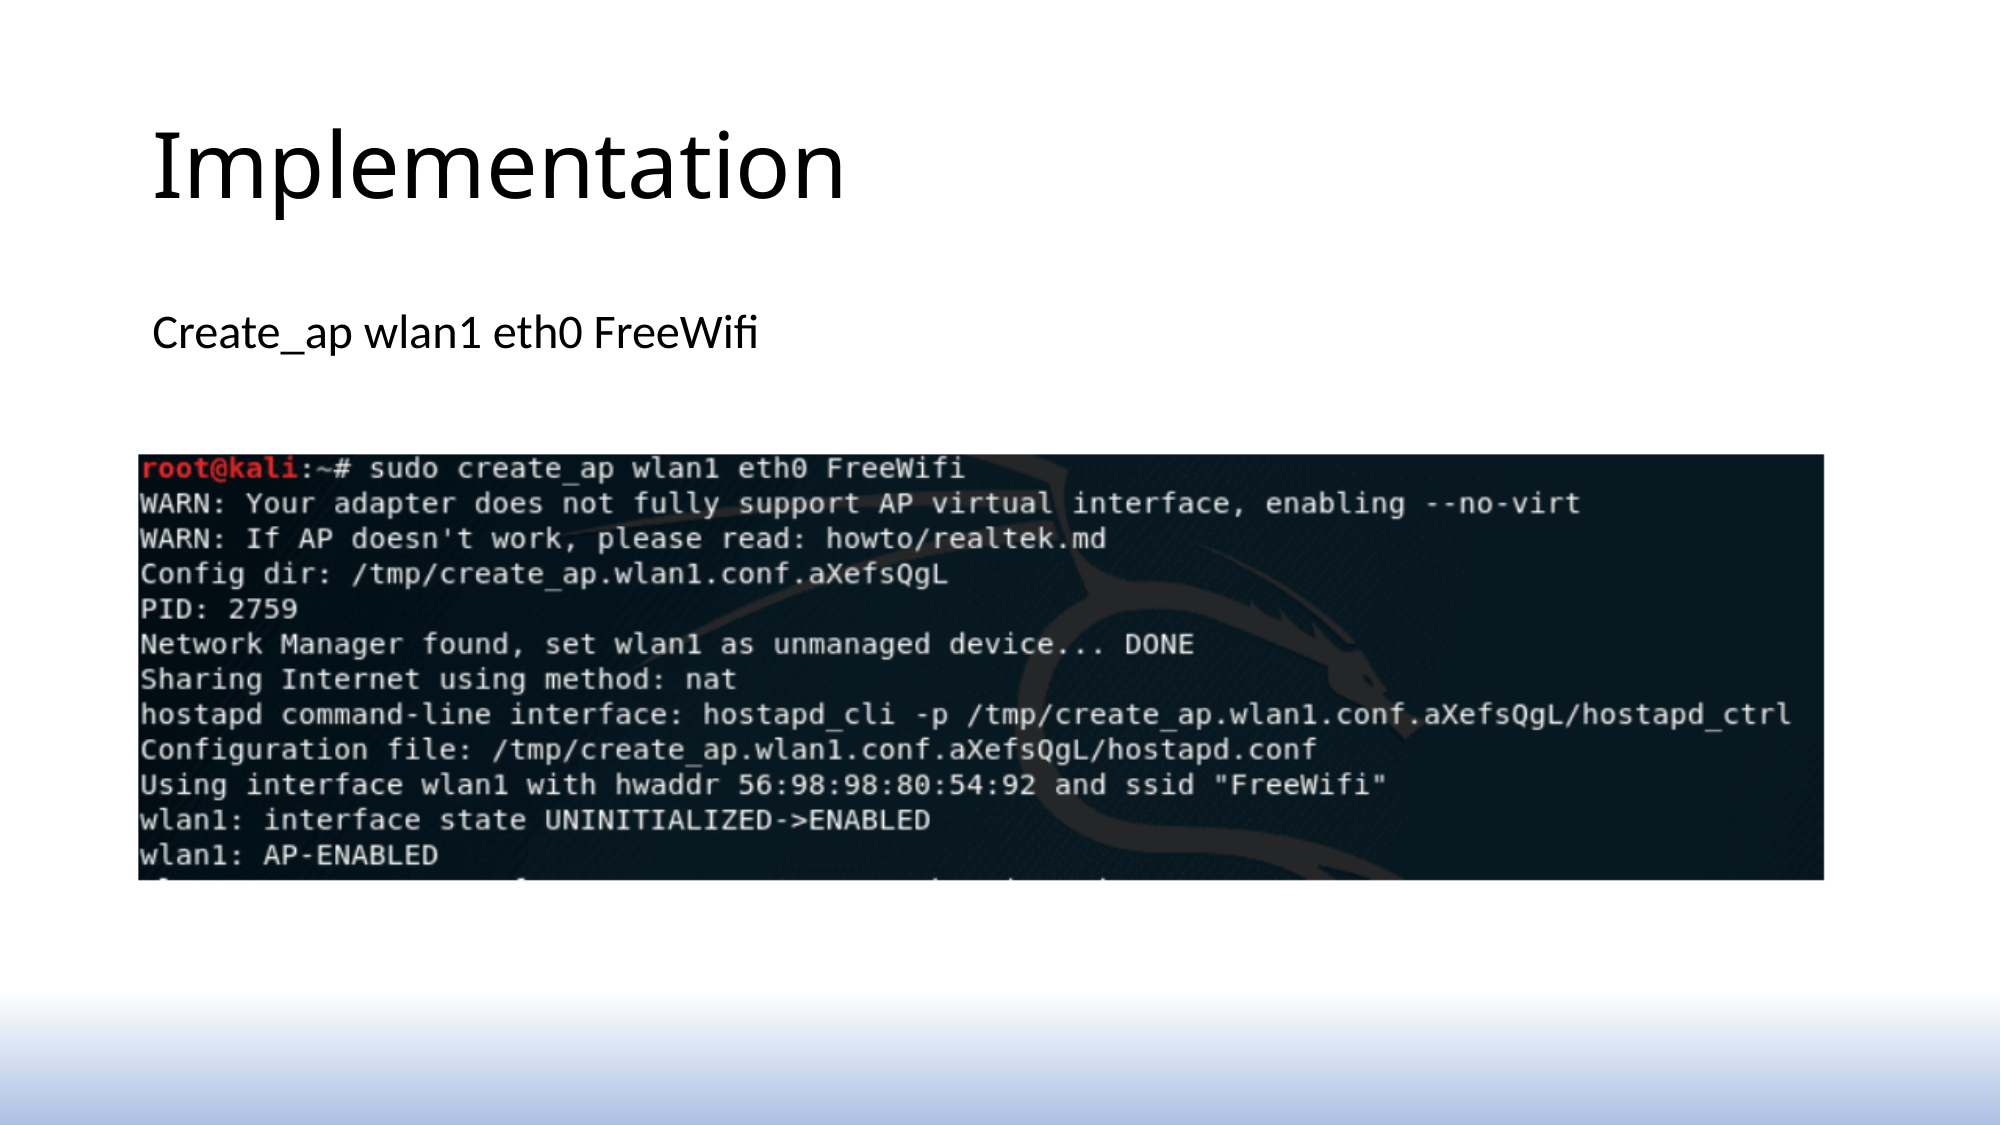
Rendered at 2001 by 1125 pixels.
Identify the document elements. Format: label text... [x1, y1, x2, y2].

picture [137, 453, 1829, 882]
list Create_ap wlan1 eth0 FreeWifi [137, 299, 867, 403]
title Implementation [137, 59, 1863, 278]
